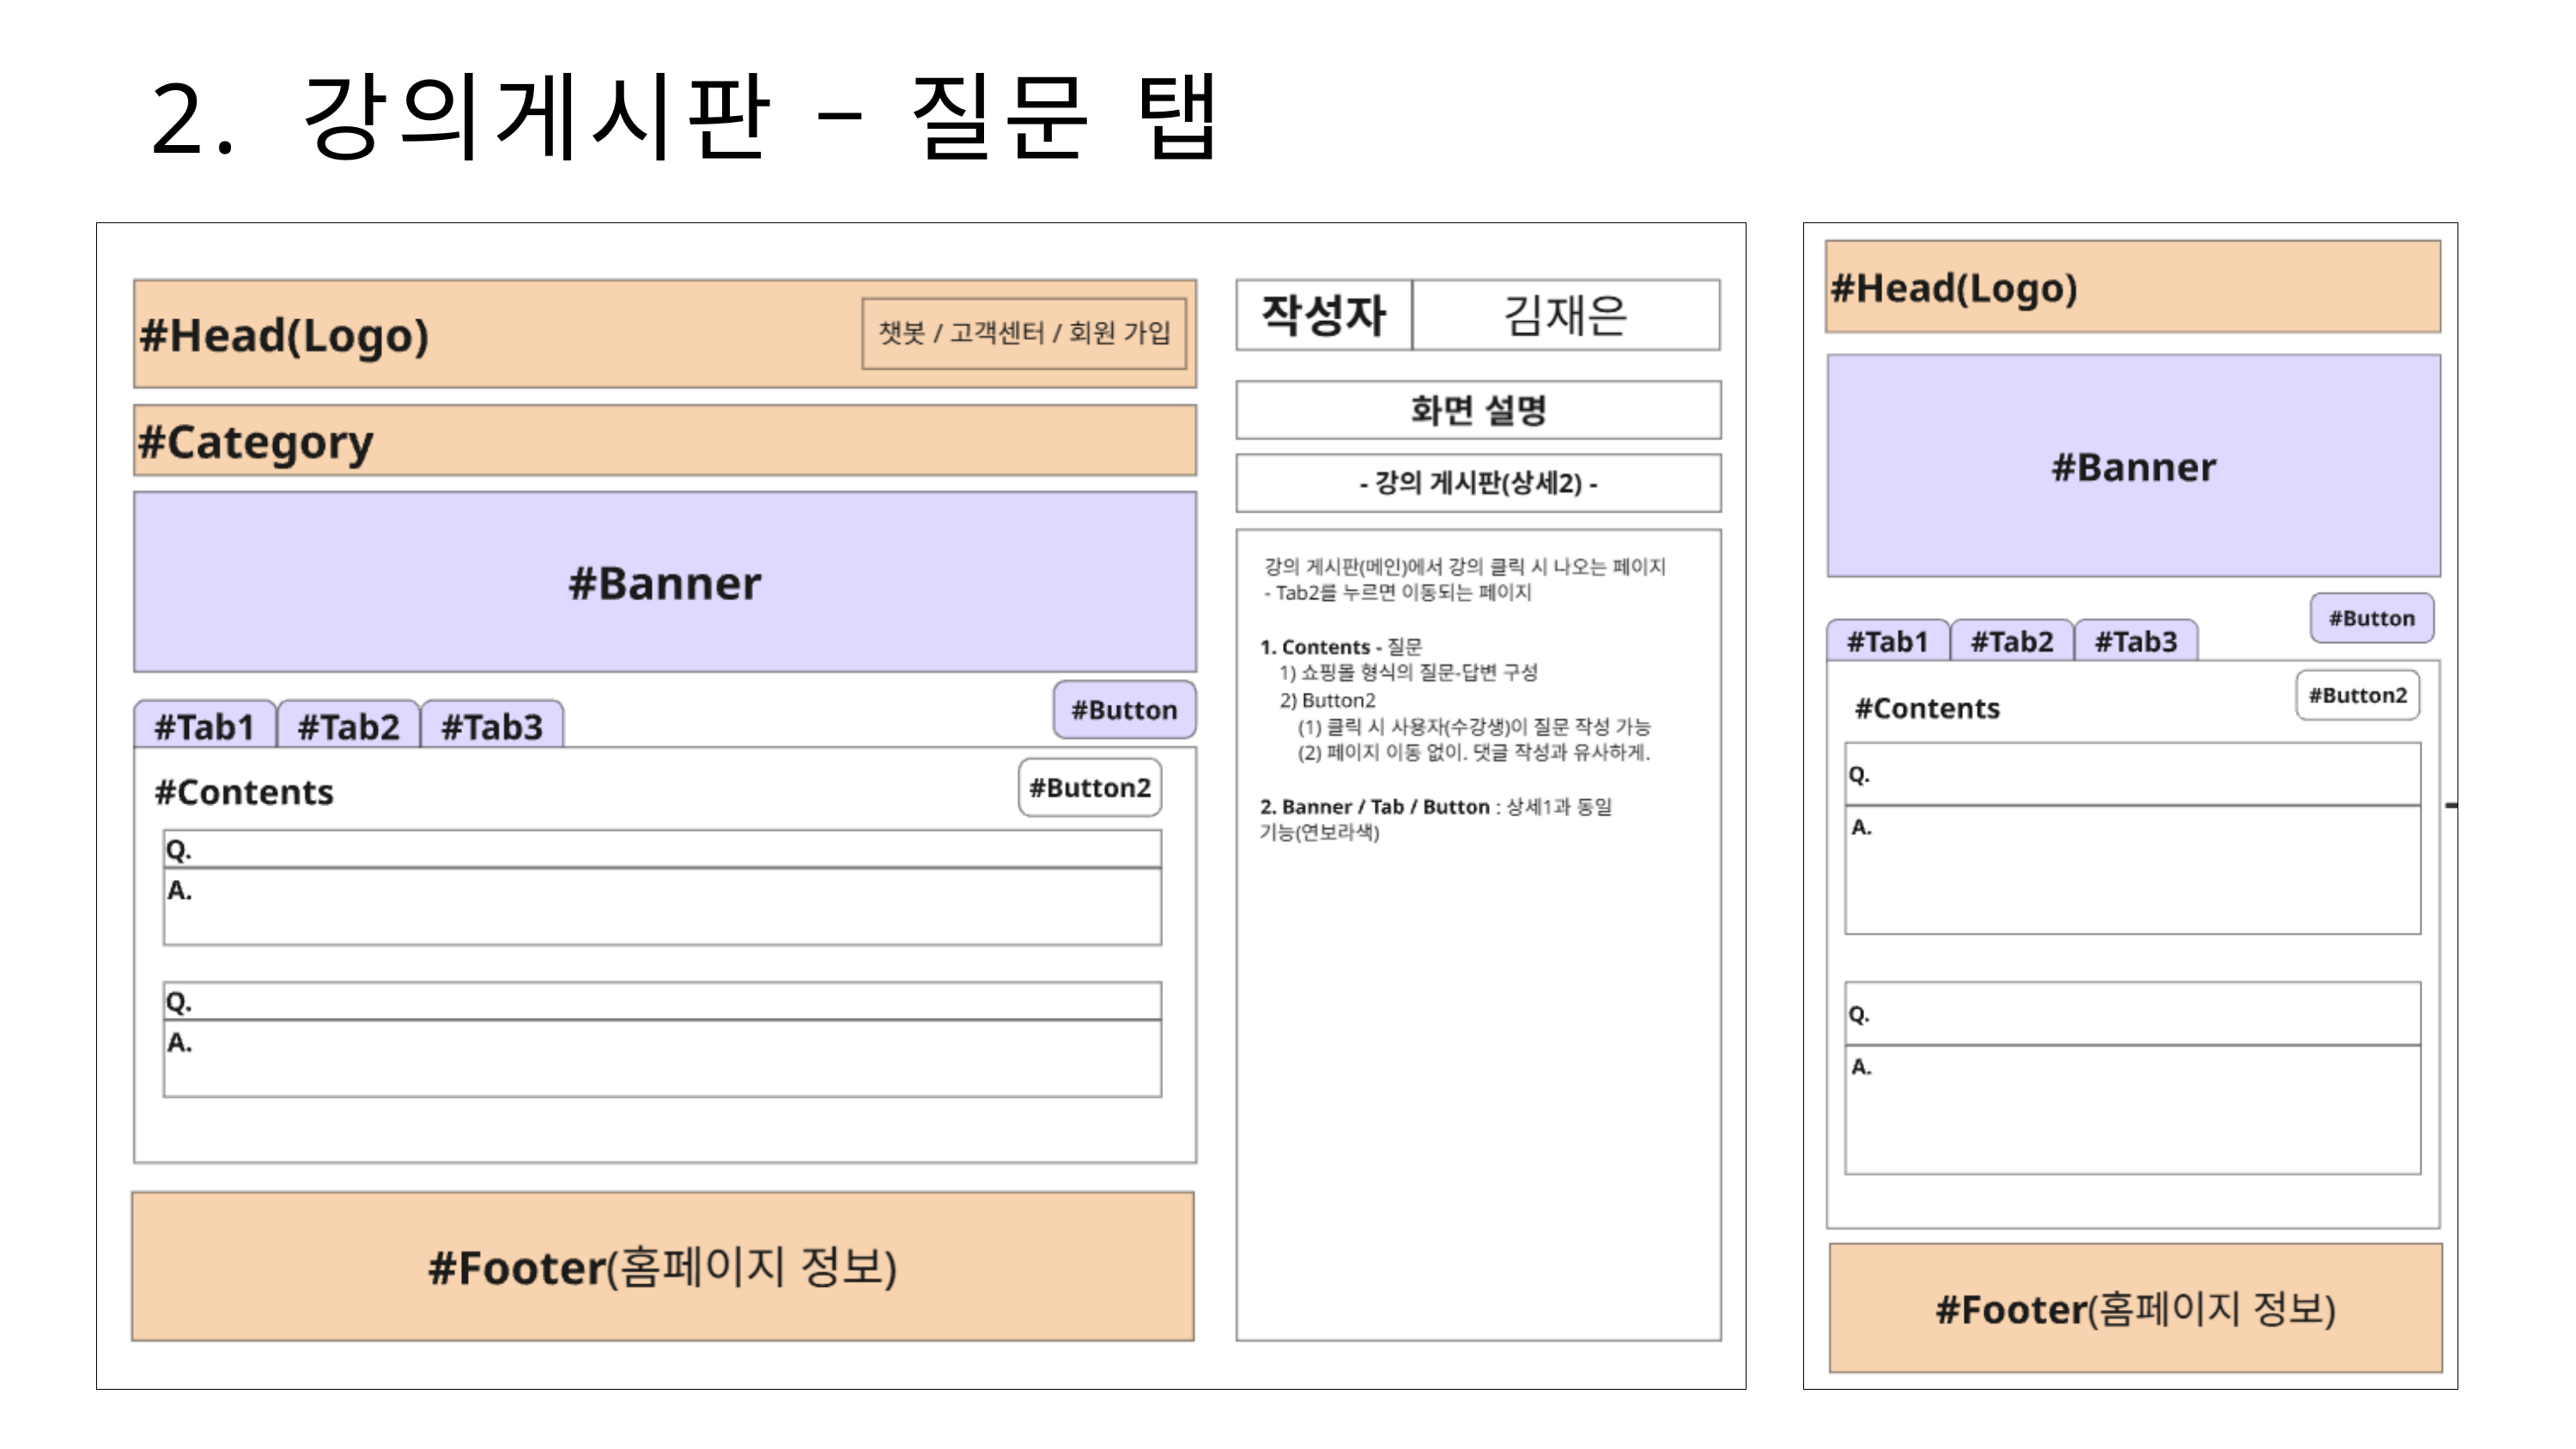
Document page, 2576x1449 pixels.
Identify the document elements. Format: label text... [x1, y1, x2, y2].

picture [1802, 222, 2458, 1390]
picture [96, 222, 1747, 1390]
text_box 2. 강의게시판 – 질문 탭 [149, 59, 1288, 178]
